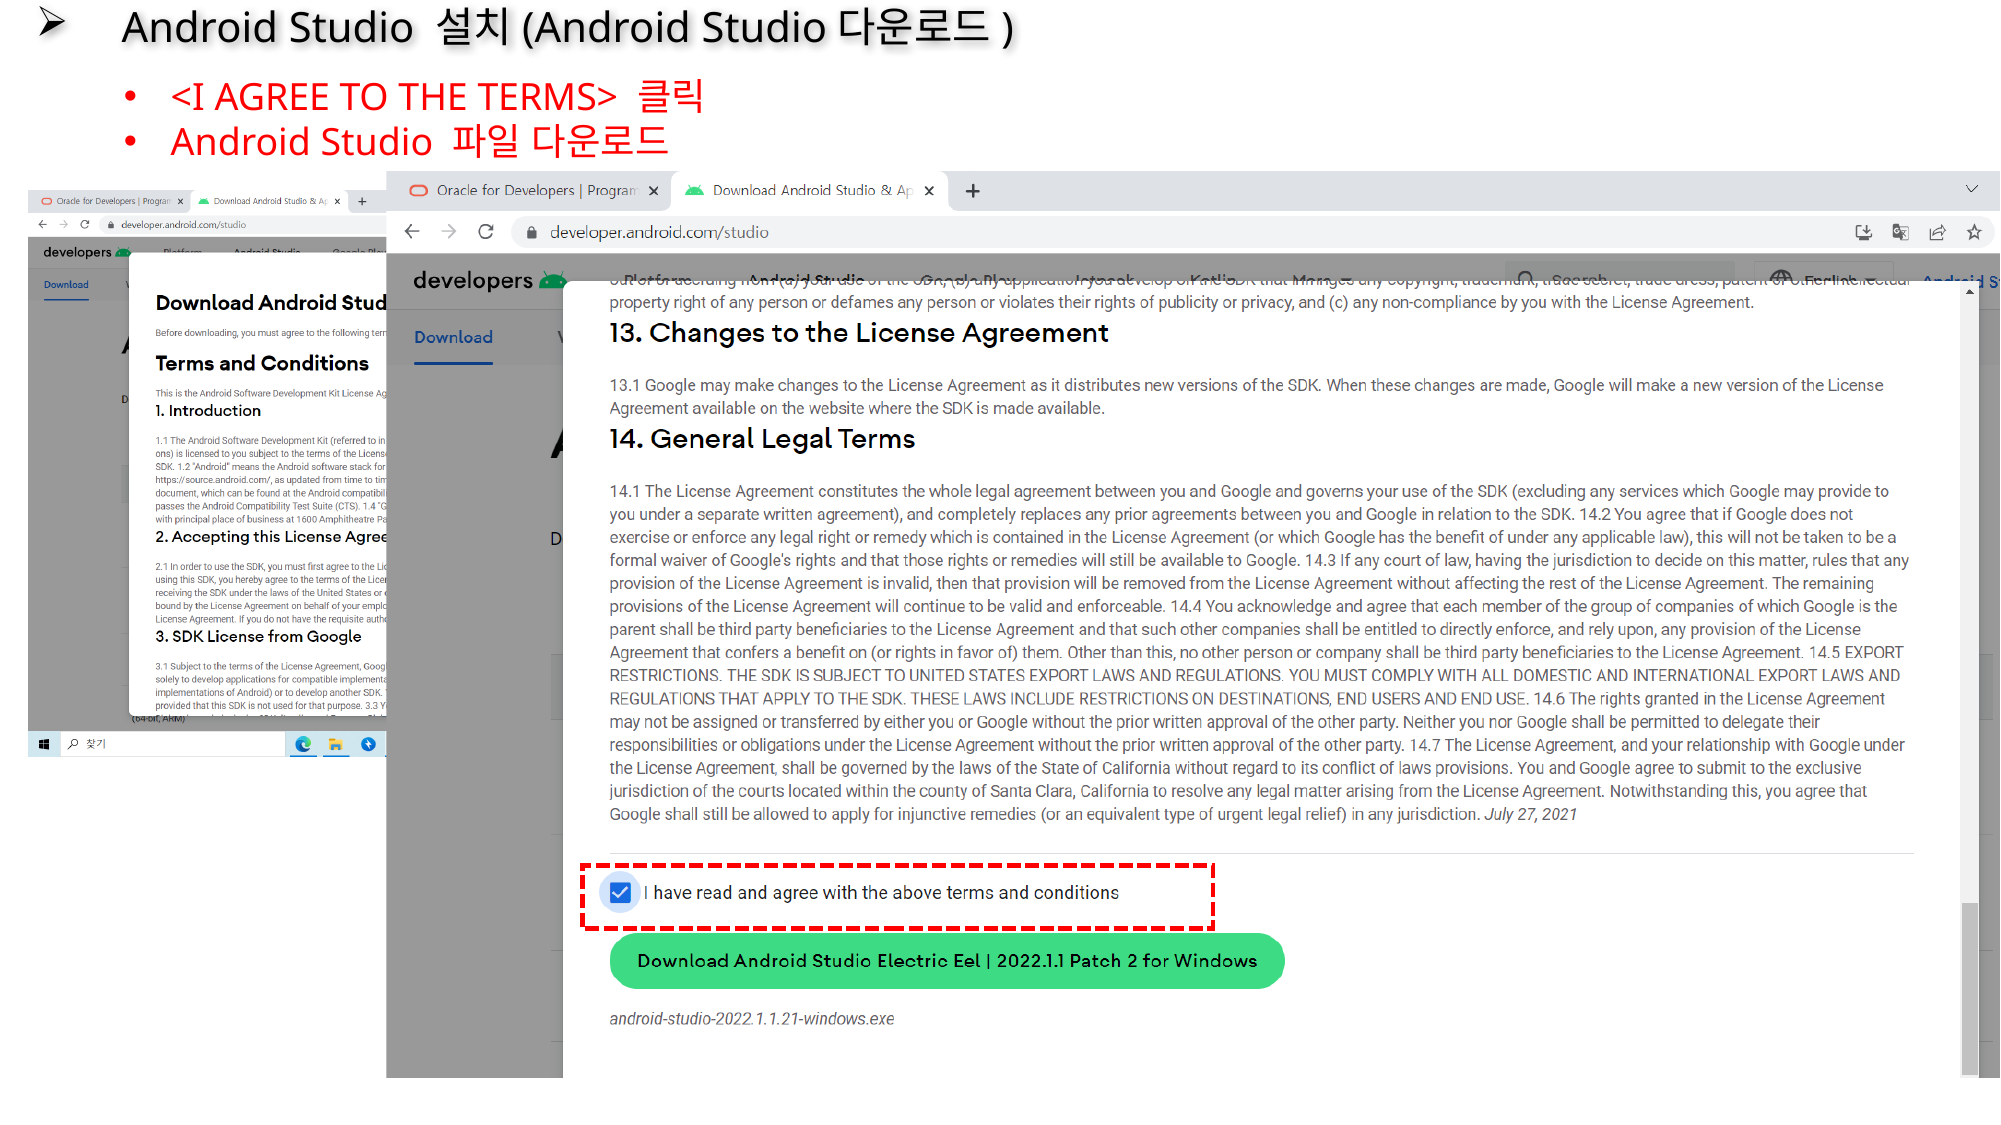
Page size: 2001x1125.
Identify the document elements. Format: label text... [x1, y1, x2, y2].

picture [28, 171, 2000, 1078]
text_box Android Studio 설치(Android Studio다운로드) [35, 0, 1500, 47]
text_box <I AGREE TO THE TERMS> 클릭 Android Studio 파일 다운로드 [35, 65, 1036, 170]
